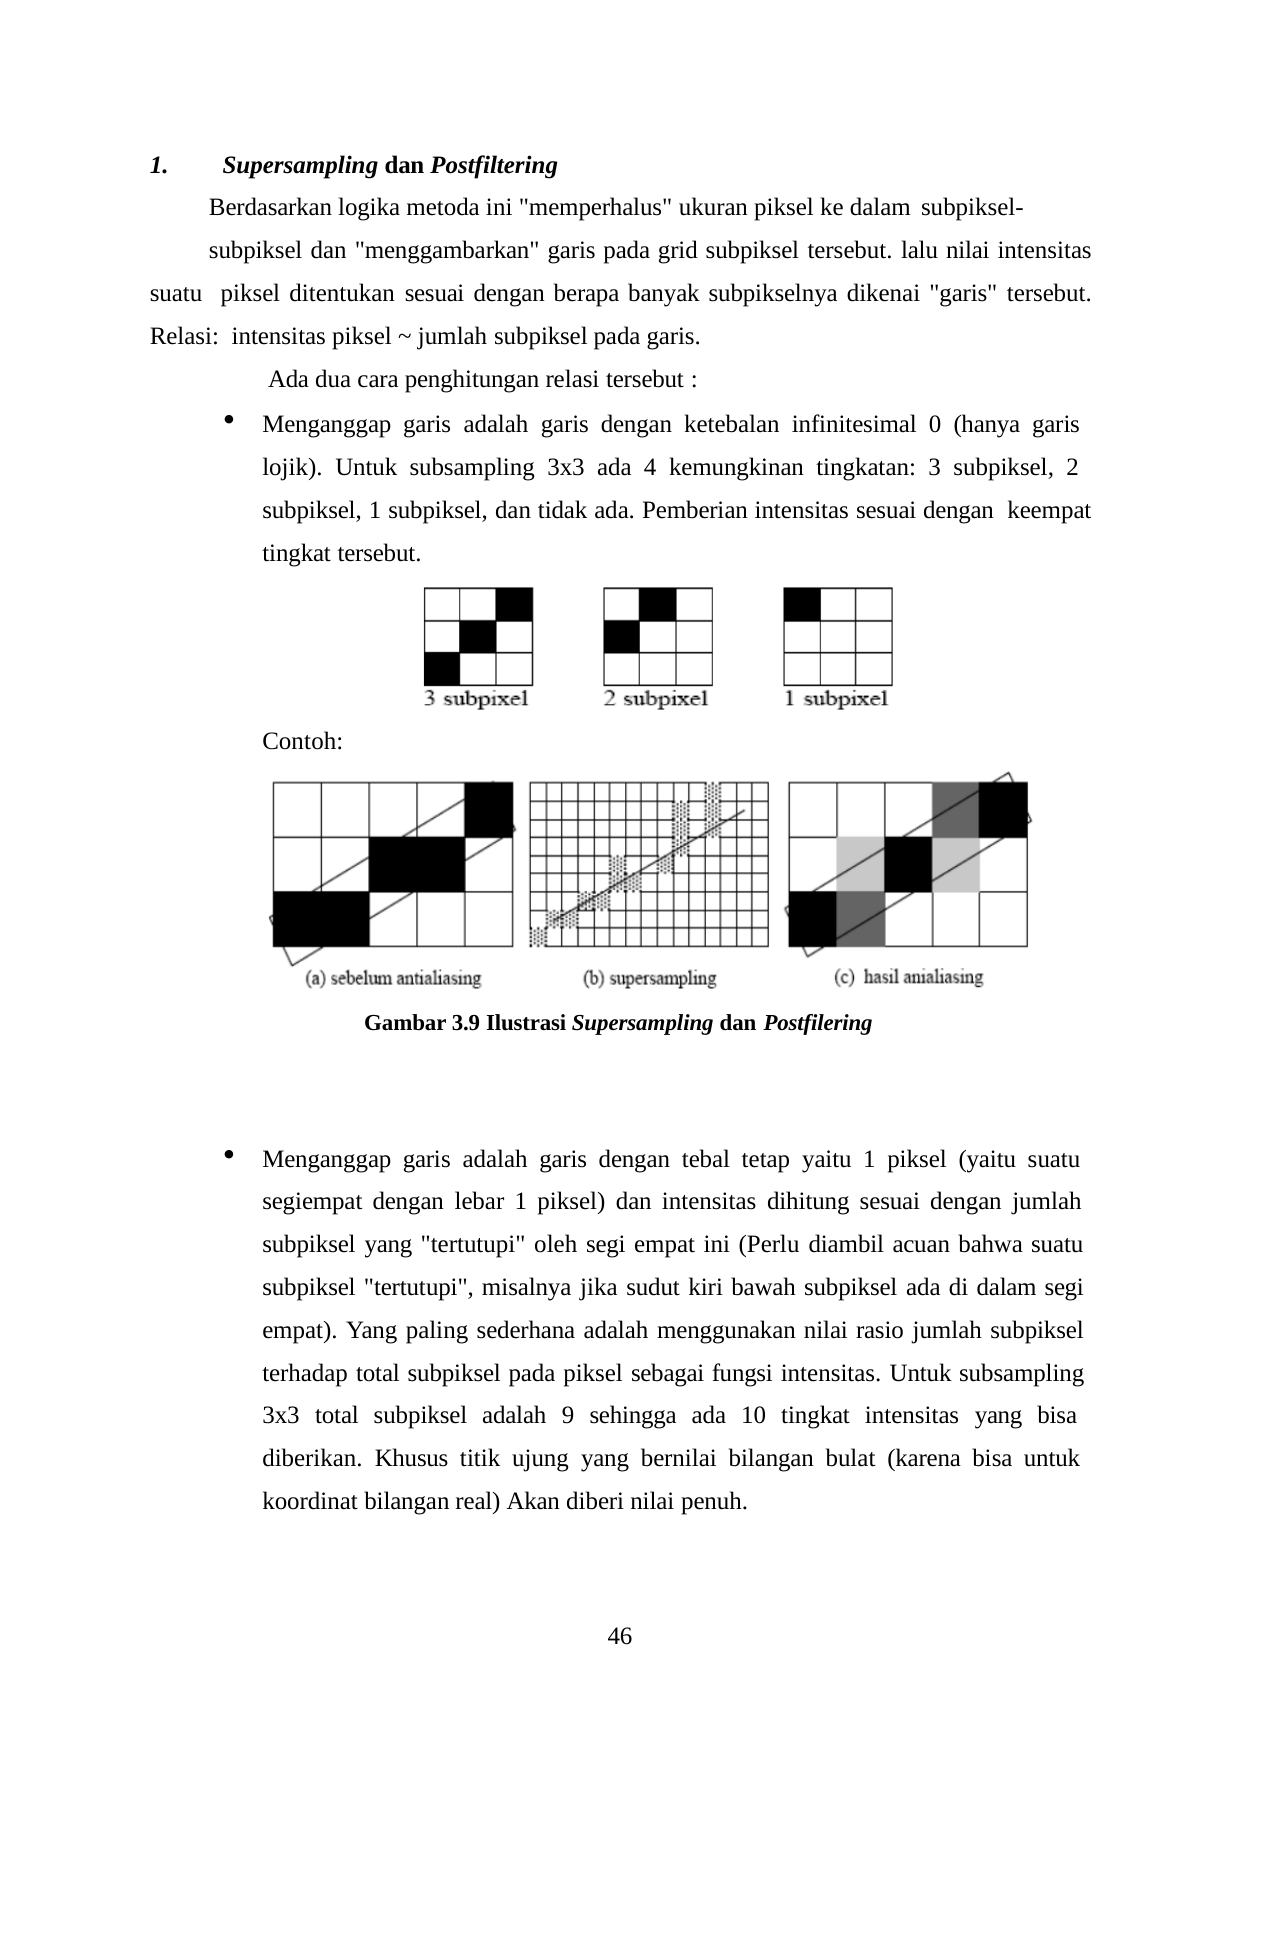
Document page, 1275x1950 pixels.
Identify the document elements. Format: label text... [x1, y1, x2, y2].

slide_number 46 [601, 1619, 639, 1950]
text_box [423, 587, 893, 710]
text_box Gambar 3.9 Ilustrasi Supersampling dan Postfilering [362, 1005, 878, 1036]
text_box Contoh: [260, 722, 346, 755]
text_box Menganggap garis adalah garis dengan tebal tetap yaitu 1 piksel (yaitu suatu segiempat dengan lebar 1 piksel) dan intensitas dihitung sesuai dengan jumlah subpiksel yang "tertutupi" oleh segi empat ini (Perlu diambil acuan bahwa suatu subpiksel "tertutupi", misalnya jika sudut kiri bawah subpiksel ada di dalam segi empat). Yang paling sederhana adalah menggunakan nilai rasio jumlah subpiksel terhadap total subpiksel pada piksel sebagai fungsi intensitas. Untuk subsampling 3x3 total subpiksel adalah 9 sehingga ada 10 tingkat intensitas yang bisa diberikan. Khusus titik ujung yang bernilai bilangan bulat (karena bisa untuk koordinat bilangan real) Akan diberi nilai penuh. [222, 1127, 1093, 1515]
text_box [268, 771, 1033, 989]
text_box Supersampling dan Postfiltering Berdasarkan logika metoda ini "memperhalus" ukuran piksel ke dalam subpiksel- subpiksel dan "menggambarkan" garis pada grid subpiksel tersebut. lalu nilai intensitas suatu piksel ditentukan sesuai dengan berapa banyak subpikselnya dikenai "garis" tersebut. Relasi: intensitas piksel ~ jumlah subpiksel pada garis. Ada dua cara penghitungan relasi tersebut : Menganggap garis adalah garis dengan ketebalan infinitesimal 0 (hanya garis lojik). Untuk subsampling 3x3 ada 4 kemungkinan tingkatan: 3 subpiksel, 2 subpiksel, 1 subpiksel, dan tidak ada. Pemberian intensitas sesuai dengan keempat tingkat tersebut. [147, 133, 1093, 567]
